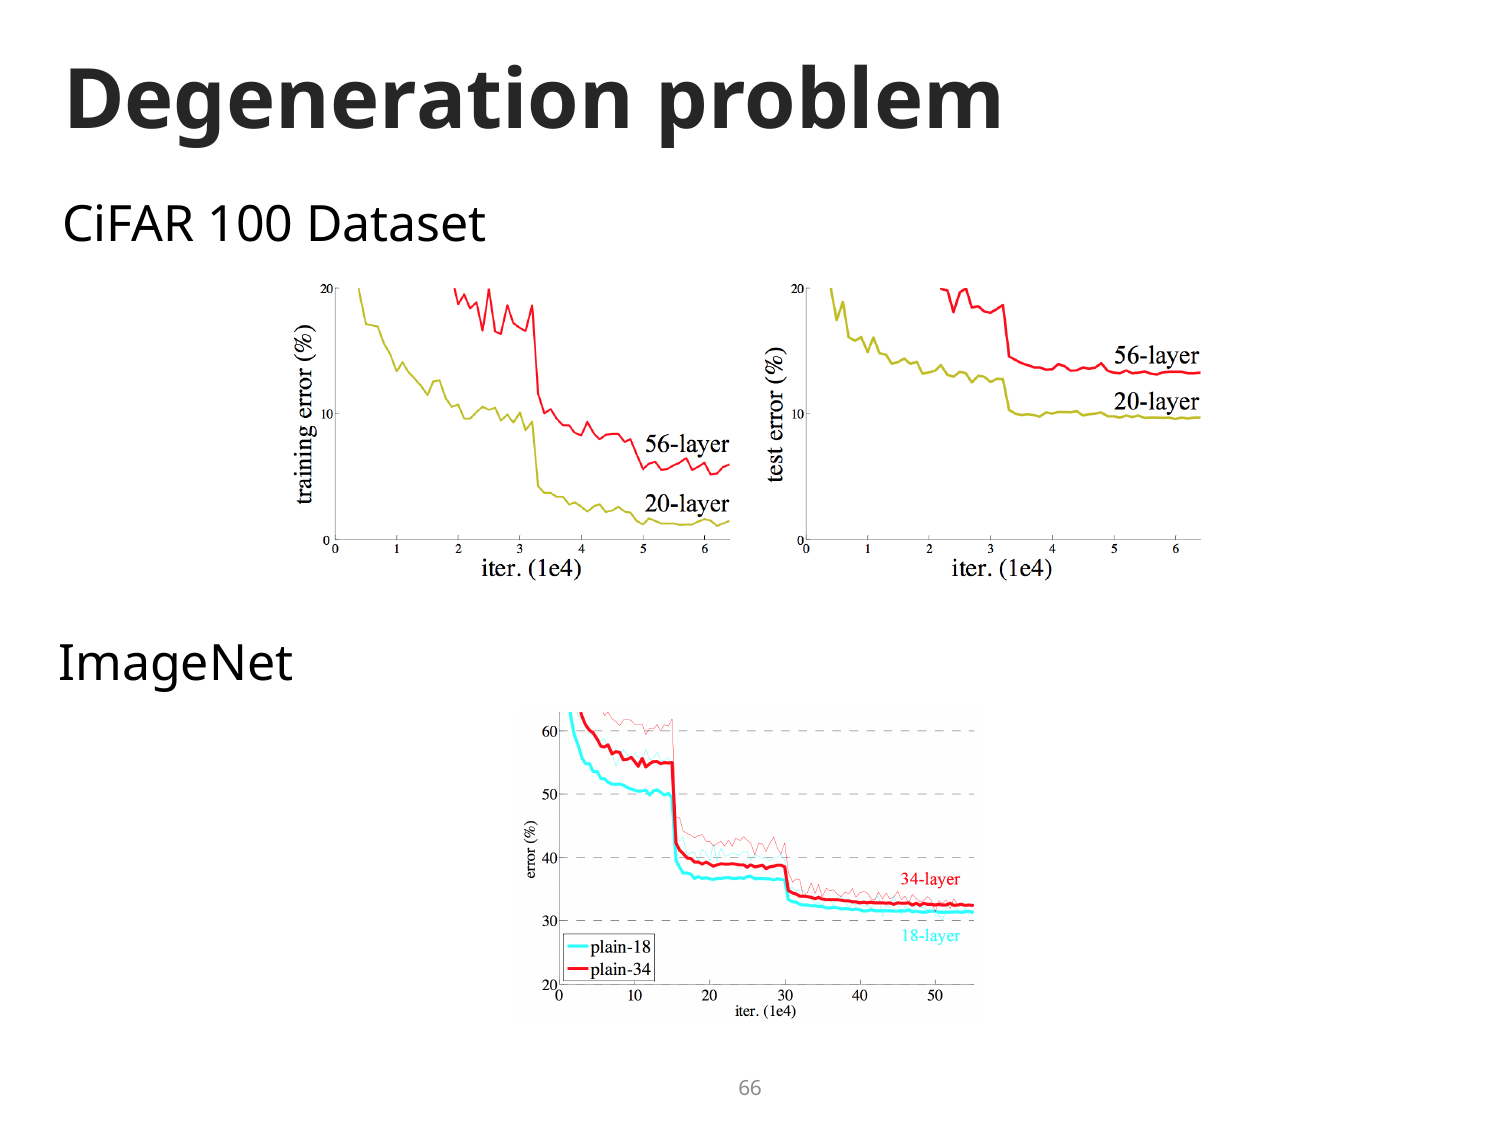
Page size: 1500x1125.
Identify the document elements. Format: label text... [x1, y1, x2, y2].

text_box CiFAR 100 Dataset [47, 184, 502, 259]
title Degeneration problem [48, 41, 1456, 149]
picture [272, 255, 1228, 587]
text_box ImageNet [43, 623, 309, 698]
picture [518, 706, 982, 1024]
slide_number 66 [575, 1058, 925, 1119]
